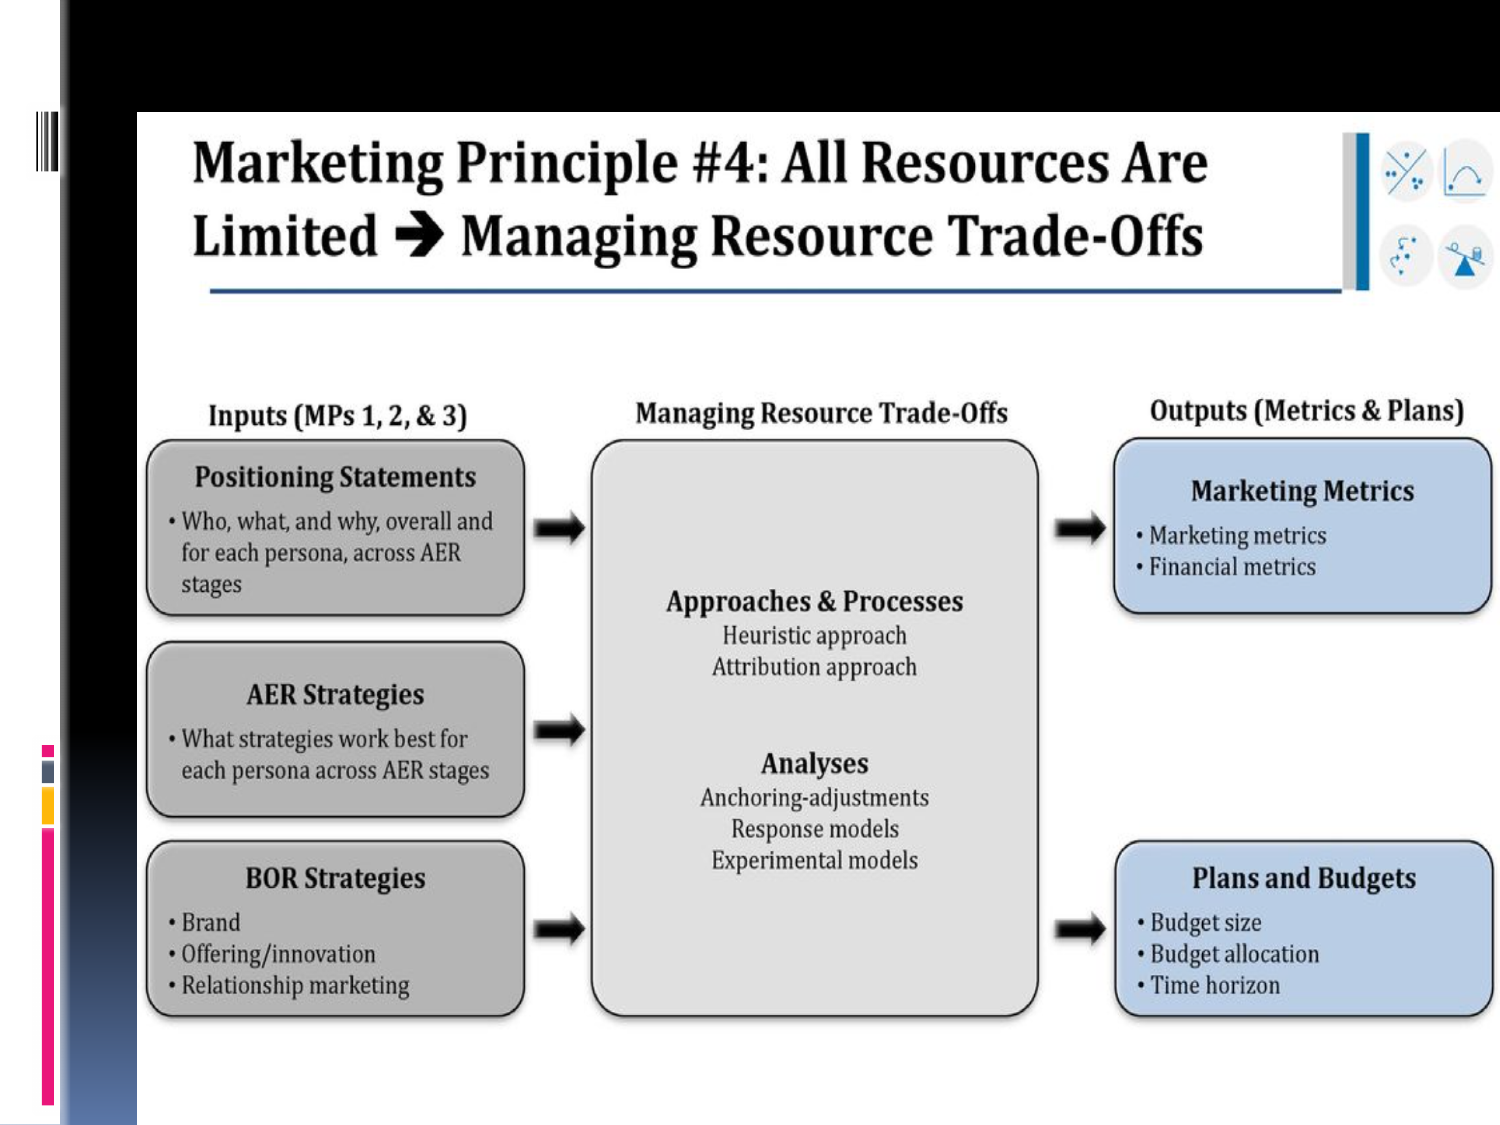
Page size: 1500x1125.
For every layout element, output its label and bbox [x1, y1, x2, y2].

picture [136, 112, 1500, 1125]
